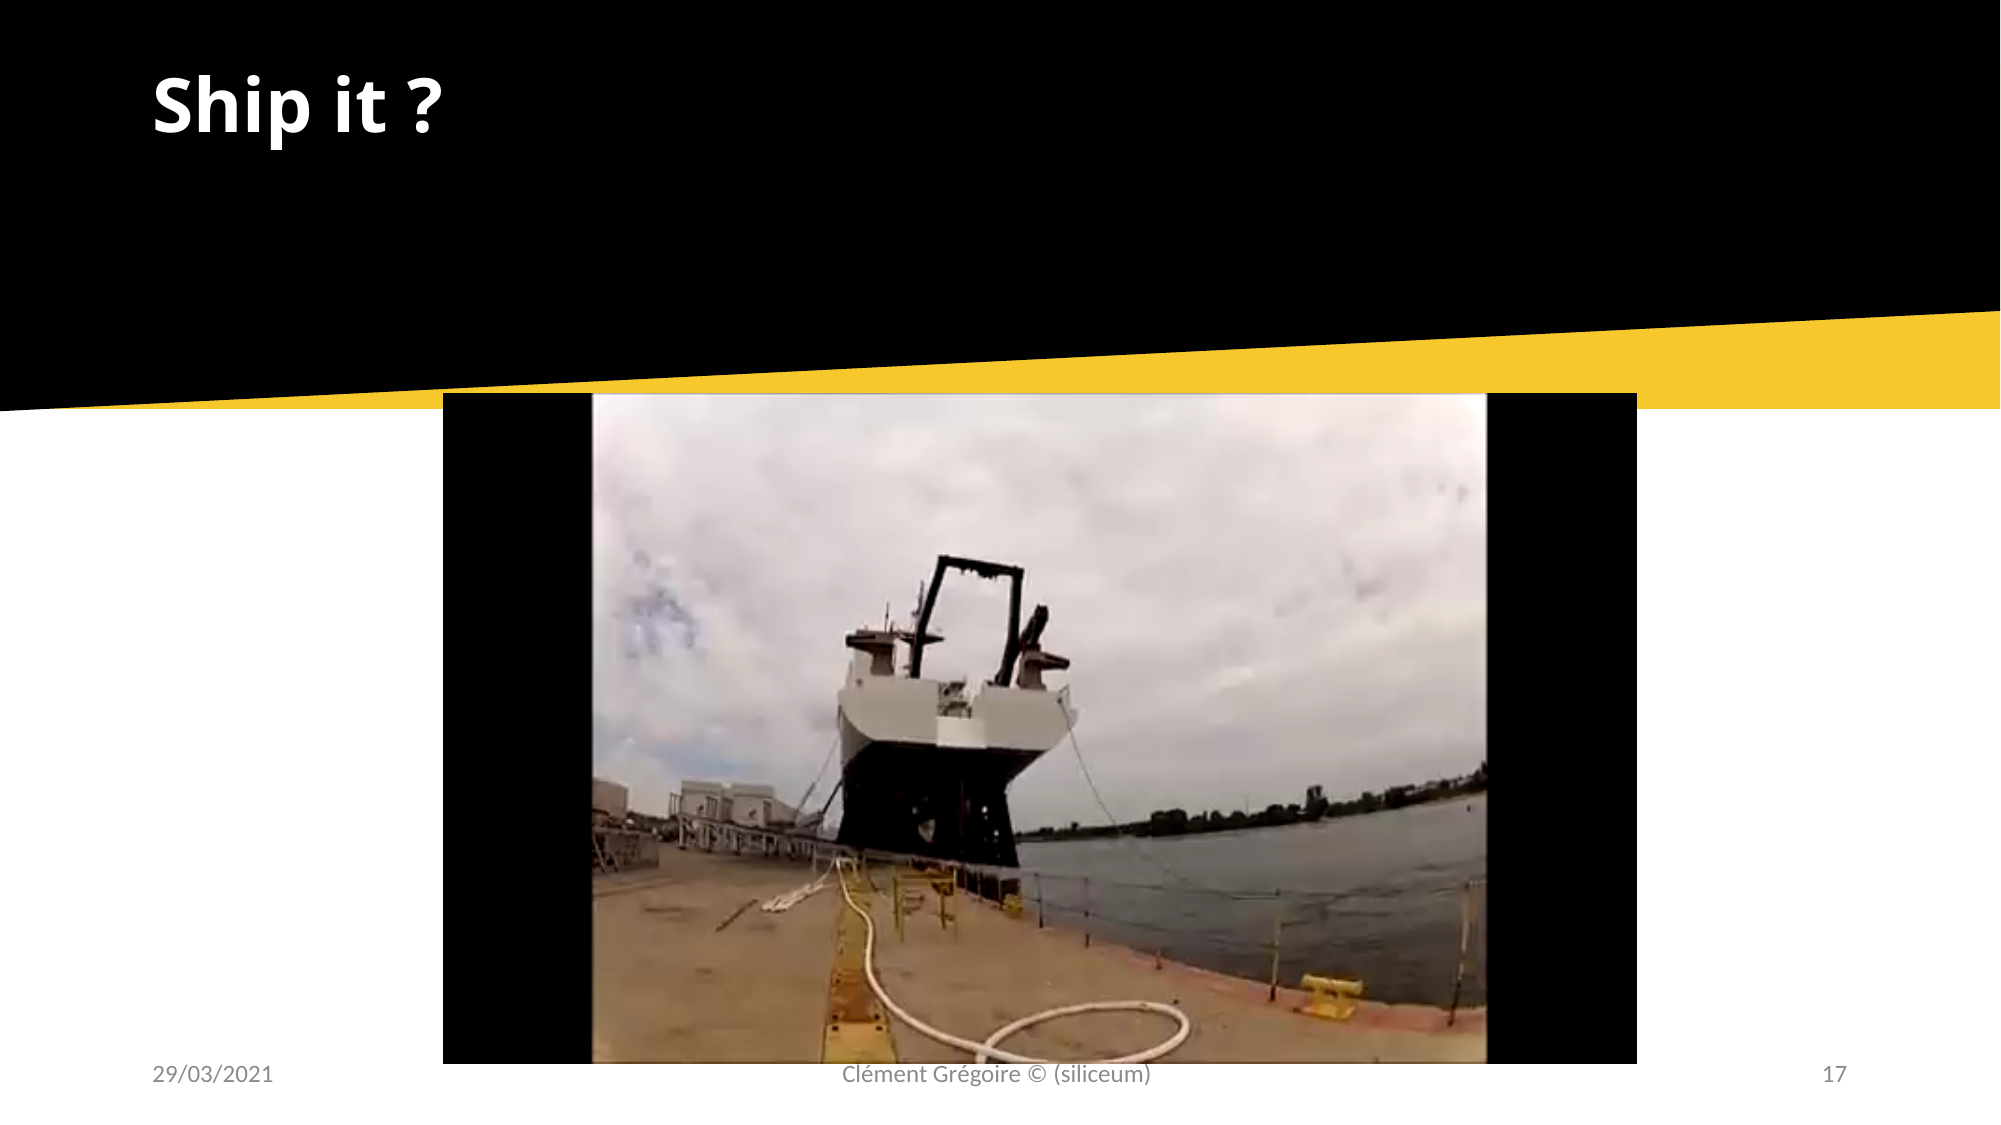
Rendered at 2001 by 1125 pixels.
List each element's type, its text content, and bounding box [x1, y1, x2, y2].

slide_number 17 [1412, 1042, 1863, 1103]
title Ship it ? [137, 59, 1863, 173]
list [442, 392, 1638, 1065]
footer Clément Grégoire © (siliceum) [662, 1065, 1338, 1103]
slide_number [137, 1042, 588, 1103]
